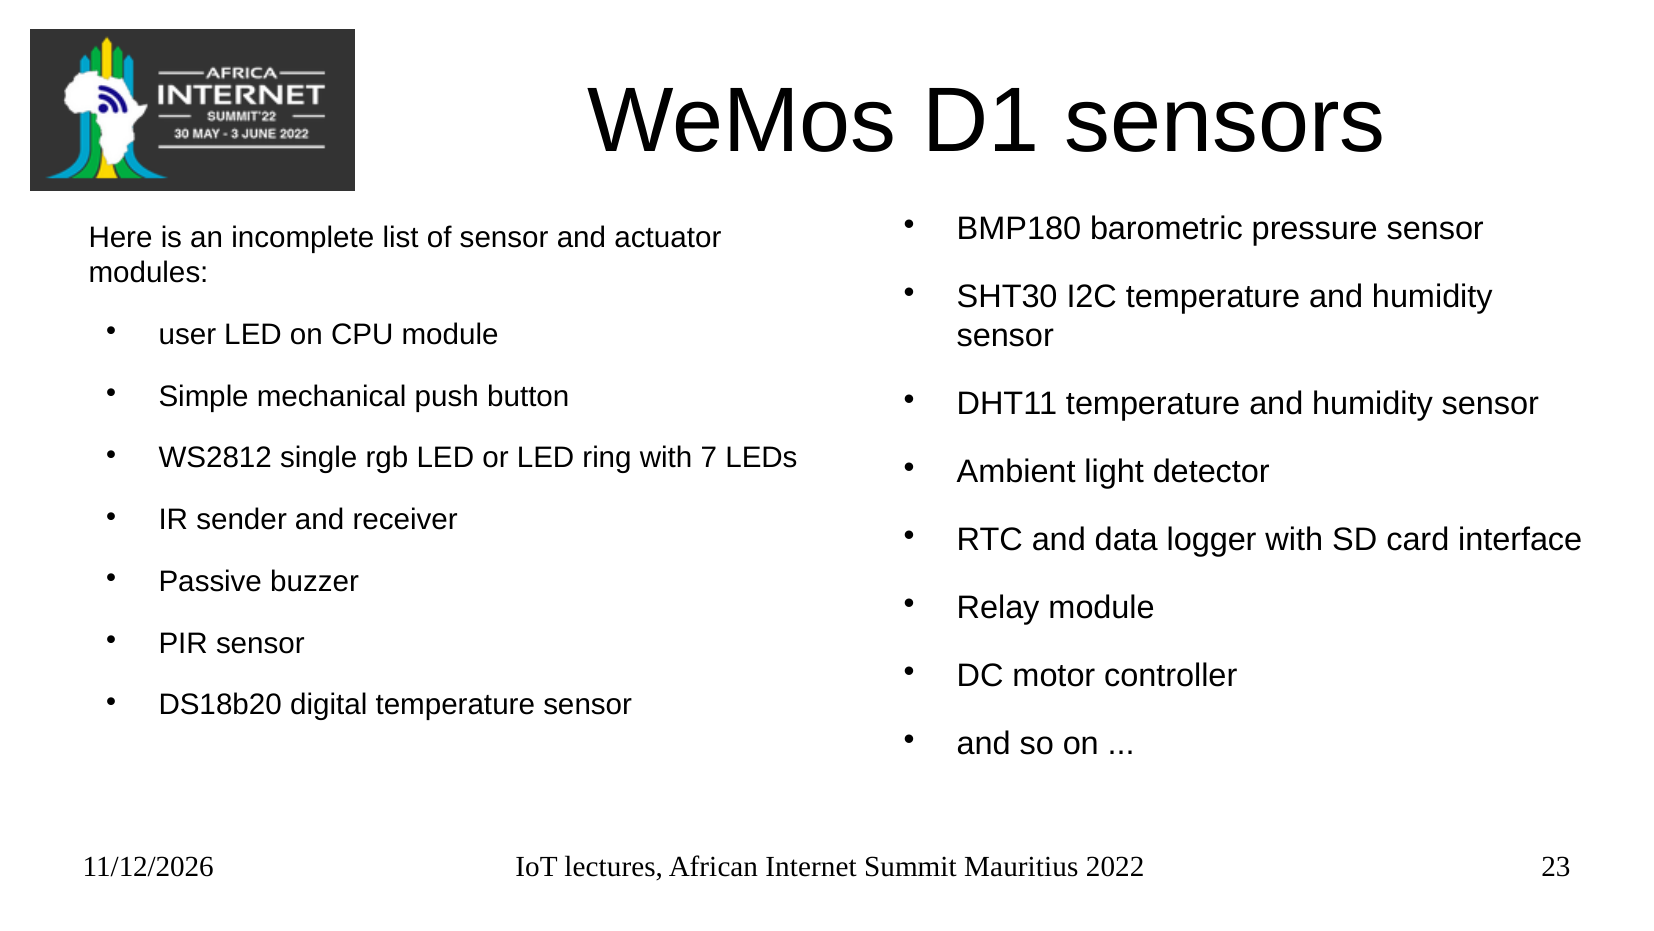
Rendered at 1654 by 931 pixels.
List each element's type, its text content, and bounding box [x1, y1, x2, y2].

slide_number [82, 847, 468, 912]
slide_number 23 [1185, 847, 1571, 912]
list BMP180 barometric pressure sensor SHT30 I2C temperature and humidity sensor DHT11 temperature and humidity sensor Ambient light detector RTC and data logger with SD card interface Relay module DC motor controller and so on ... [885, 206, 1595, 798]
list Here is an incomplete list of sensor and actuator modules: user LED on CPU module Simple mechanical push button WS2812 single rgb LED or LED ring with 7 LEDs IR sender and receiver Passive buzzer PIR sensor DS18b20 digital temperature sensor [88, 217, 804, 757]
footer IoT lectures, African Internet Summit Mauritius 2022 [509, 847, 1152, 912]
title WeMos D1 sensors [403, 37, 1571, 193]
picture [30, 29, 355, 191]
